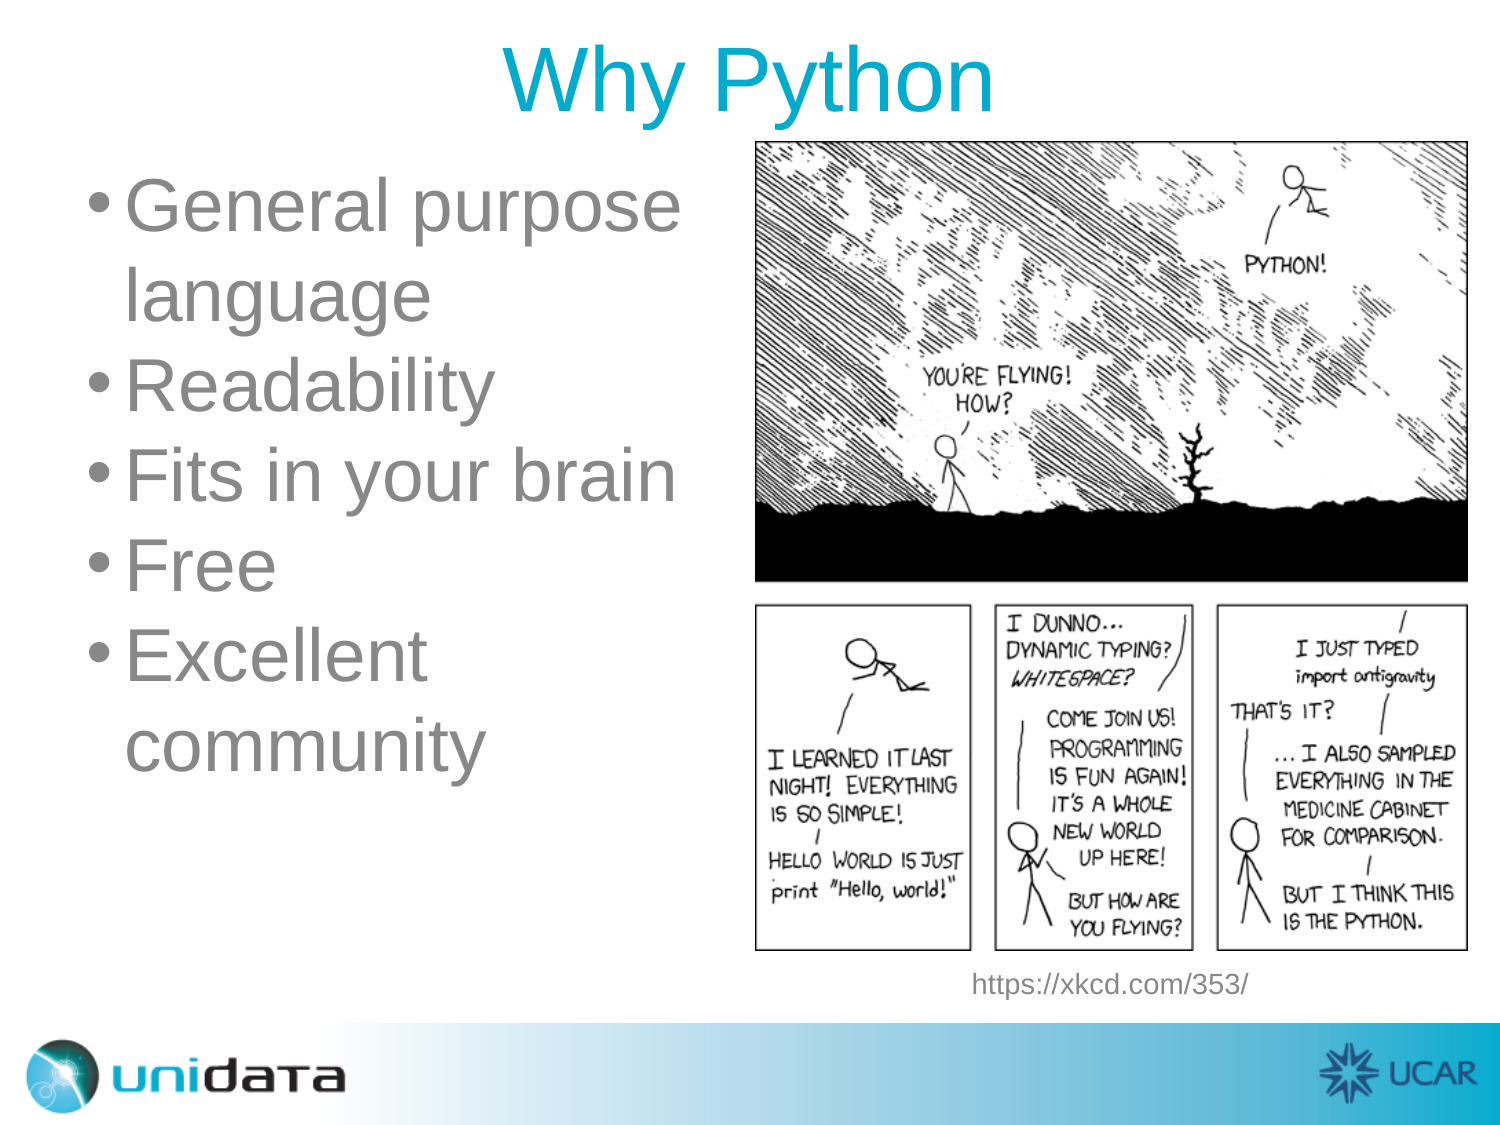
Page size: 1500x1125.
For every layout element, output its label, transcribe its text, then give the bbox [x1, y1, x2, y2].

picture [755, 141, 1469, 951]
picture [2, 1023, 1500, 1125]
list General purpose language Readability Fits in your brain Free Excellent community [34, 141, 738, 1005]
title Why Python [75, 7, 1425, 142]
text_box https://xkcd.com/353/ [956, 961, 1276, 1057]
